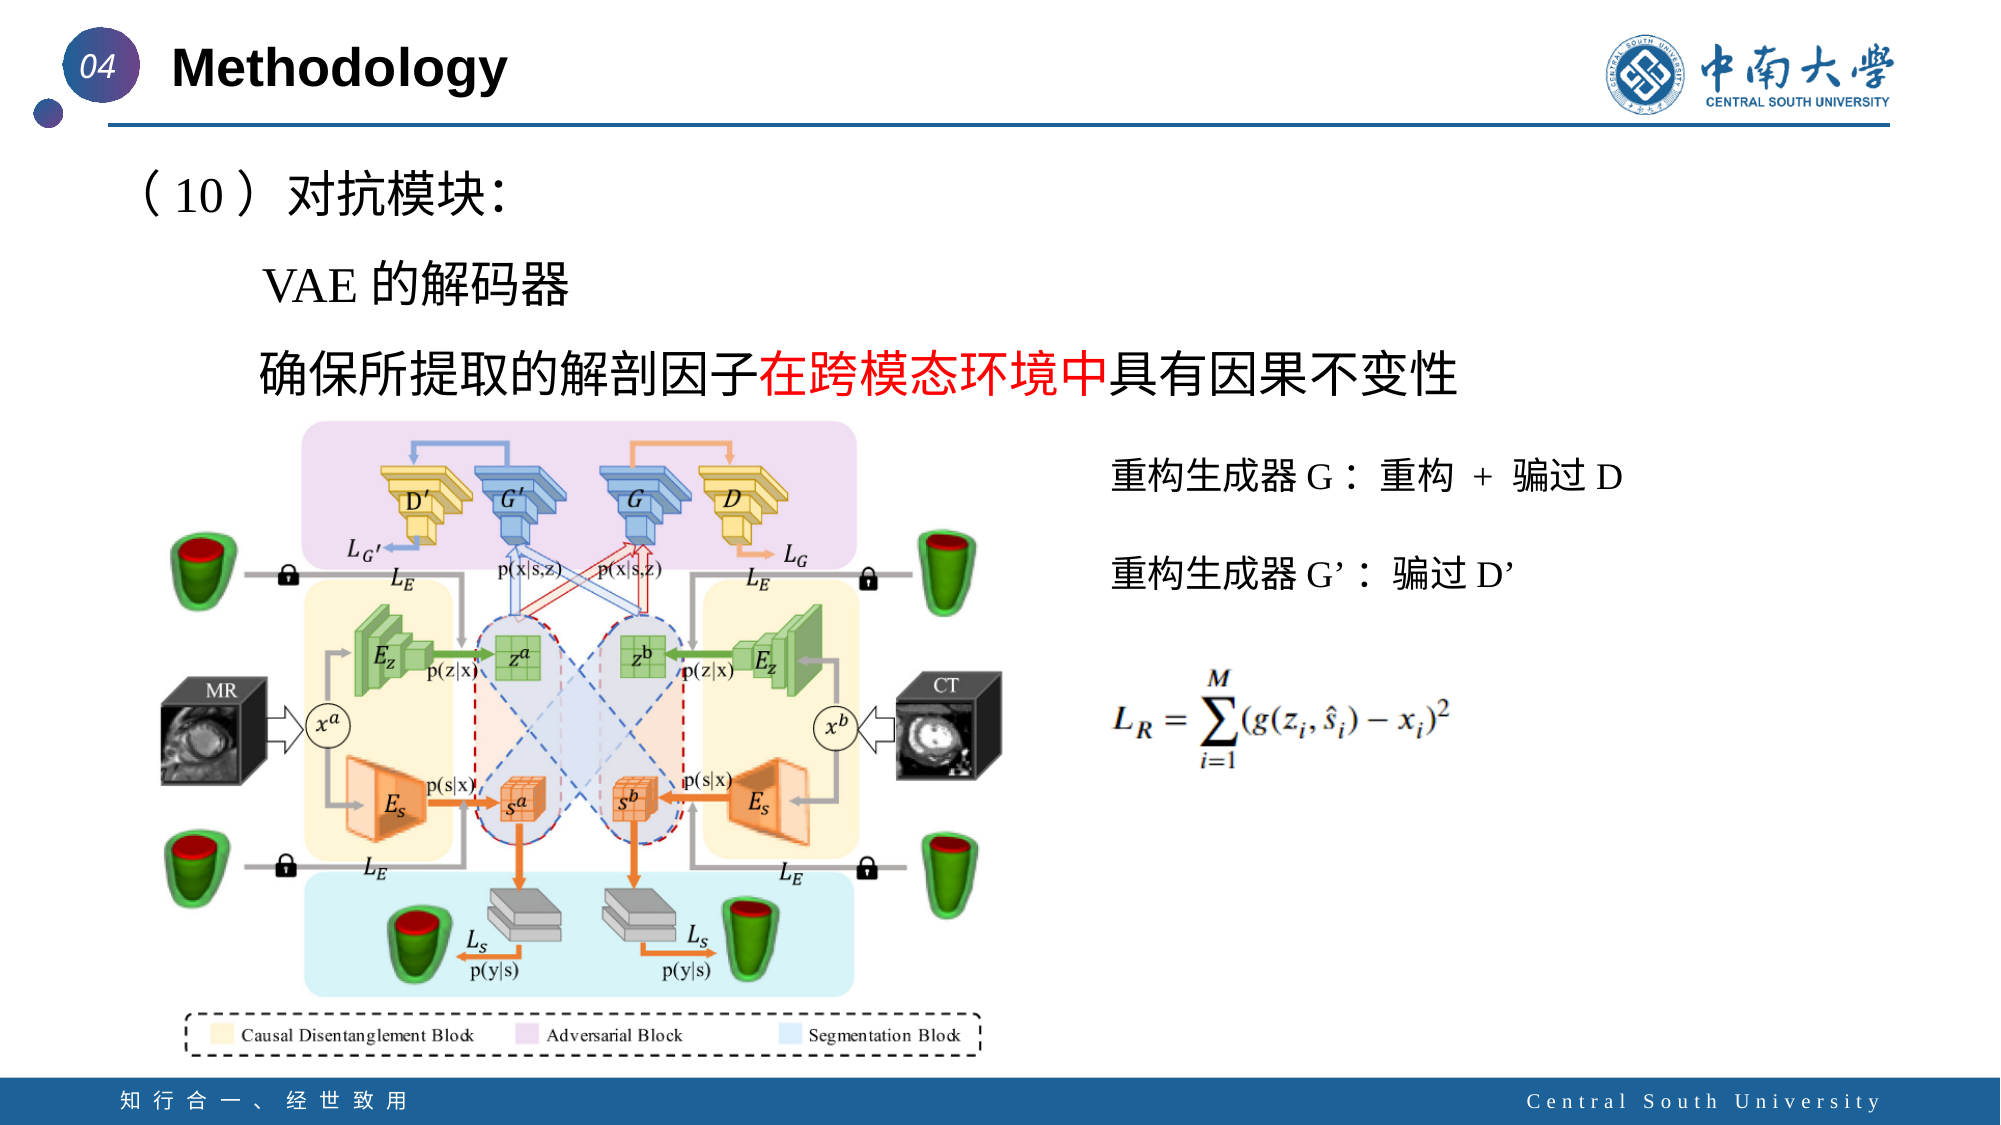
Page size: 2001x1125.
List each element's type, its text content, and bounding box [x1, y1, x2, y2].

text_box 重构生成器G’：骗过D’ [1095, 542, 1847, 602]
picture [1595, 28, 1907, 121]
text_box 知行合一、经世致用 [105, 1080, 423, 1120]
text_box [33, 26, 153, 128]
text_box Central South University [1511, 1080, 1894, 1120]
picture [1108, 652, 1471, 778]
picture [139, 401, 1008, 1059]
text_box （10）对抗模块： VAE的解码器 确保所提取的解剖因子在跨模态环境中具有因果不变性 [97, 125, 1571, 410]
text_box [158, 0, 1050, 118]
text_box [0, 1077, 2000, 1125]
text_box 重构生成器G：重构 + 骗过D [1095, 445, 1847, 505]
text_box Methodology [171, 23, 531, 107]
